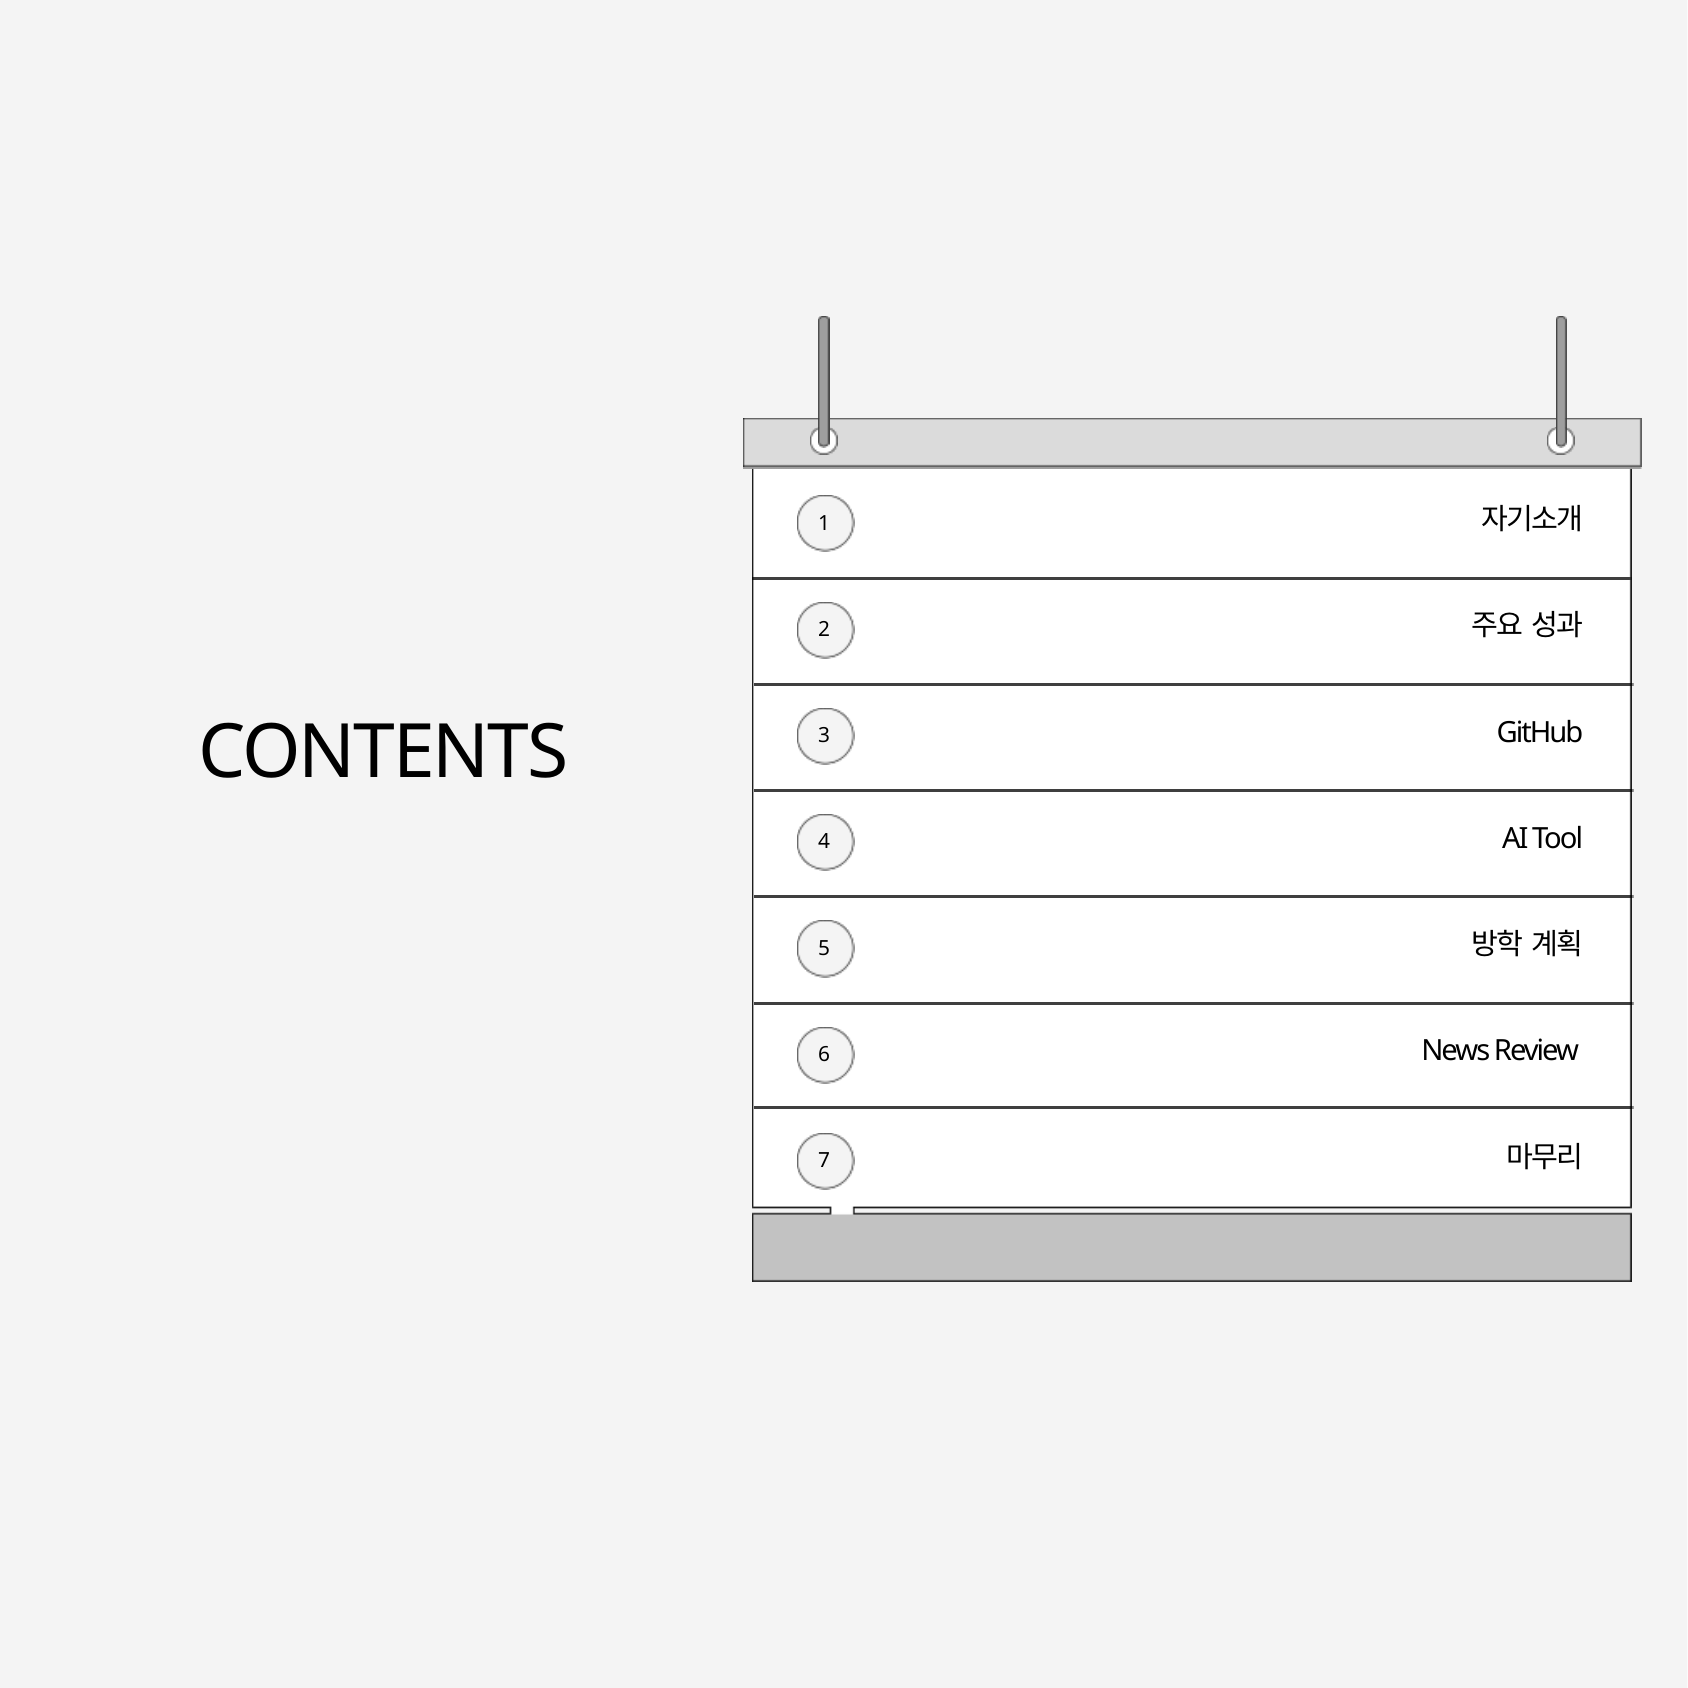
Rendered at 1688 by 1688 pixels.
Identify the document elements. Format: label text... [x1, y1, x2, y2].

picture [743, 316, 1642, 1282]
text_box CONTENTS [110, 706, 657, 811]
